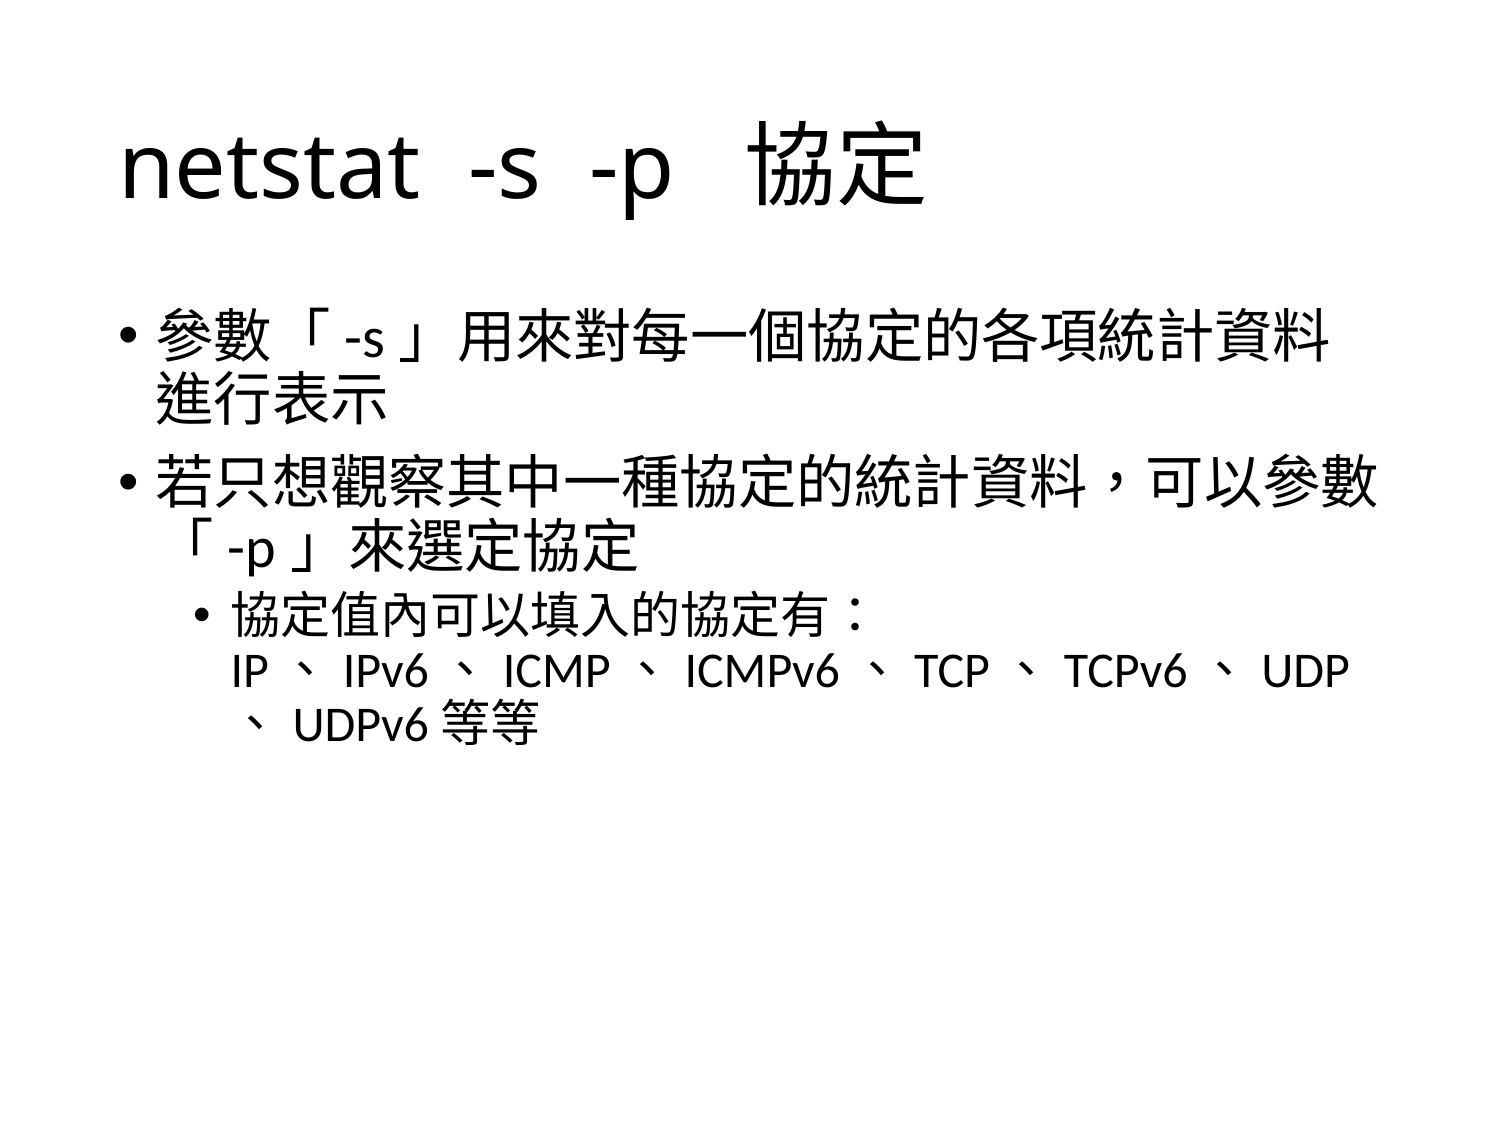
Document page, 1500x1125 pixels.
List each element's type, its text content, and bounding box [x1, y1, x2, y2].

list 參數「-s」用來對每一個協定的各項統計資料進行表示 若只想觀察其中一種協定的統計資料，可以參數「-p」來選定協定 協定值內可以填入的協定有：IP、IPv6、ICMP、ICMPv6、TCP、TCPv6、UDP、UDPv6等等 [103, 299, 1397, 1014]
title netstat -s -p 協定 [103, 59, 1397, 278]
